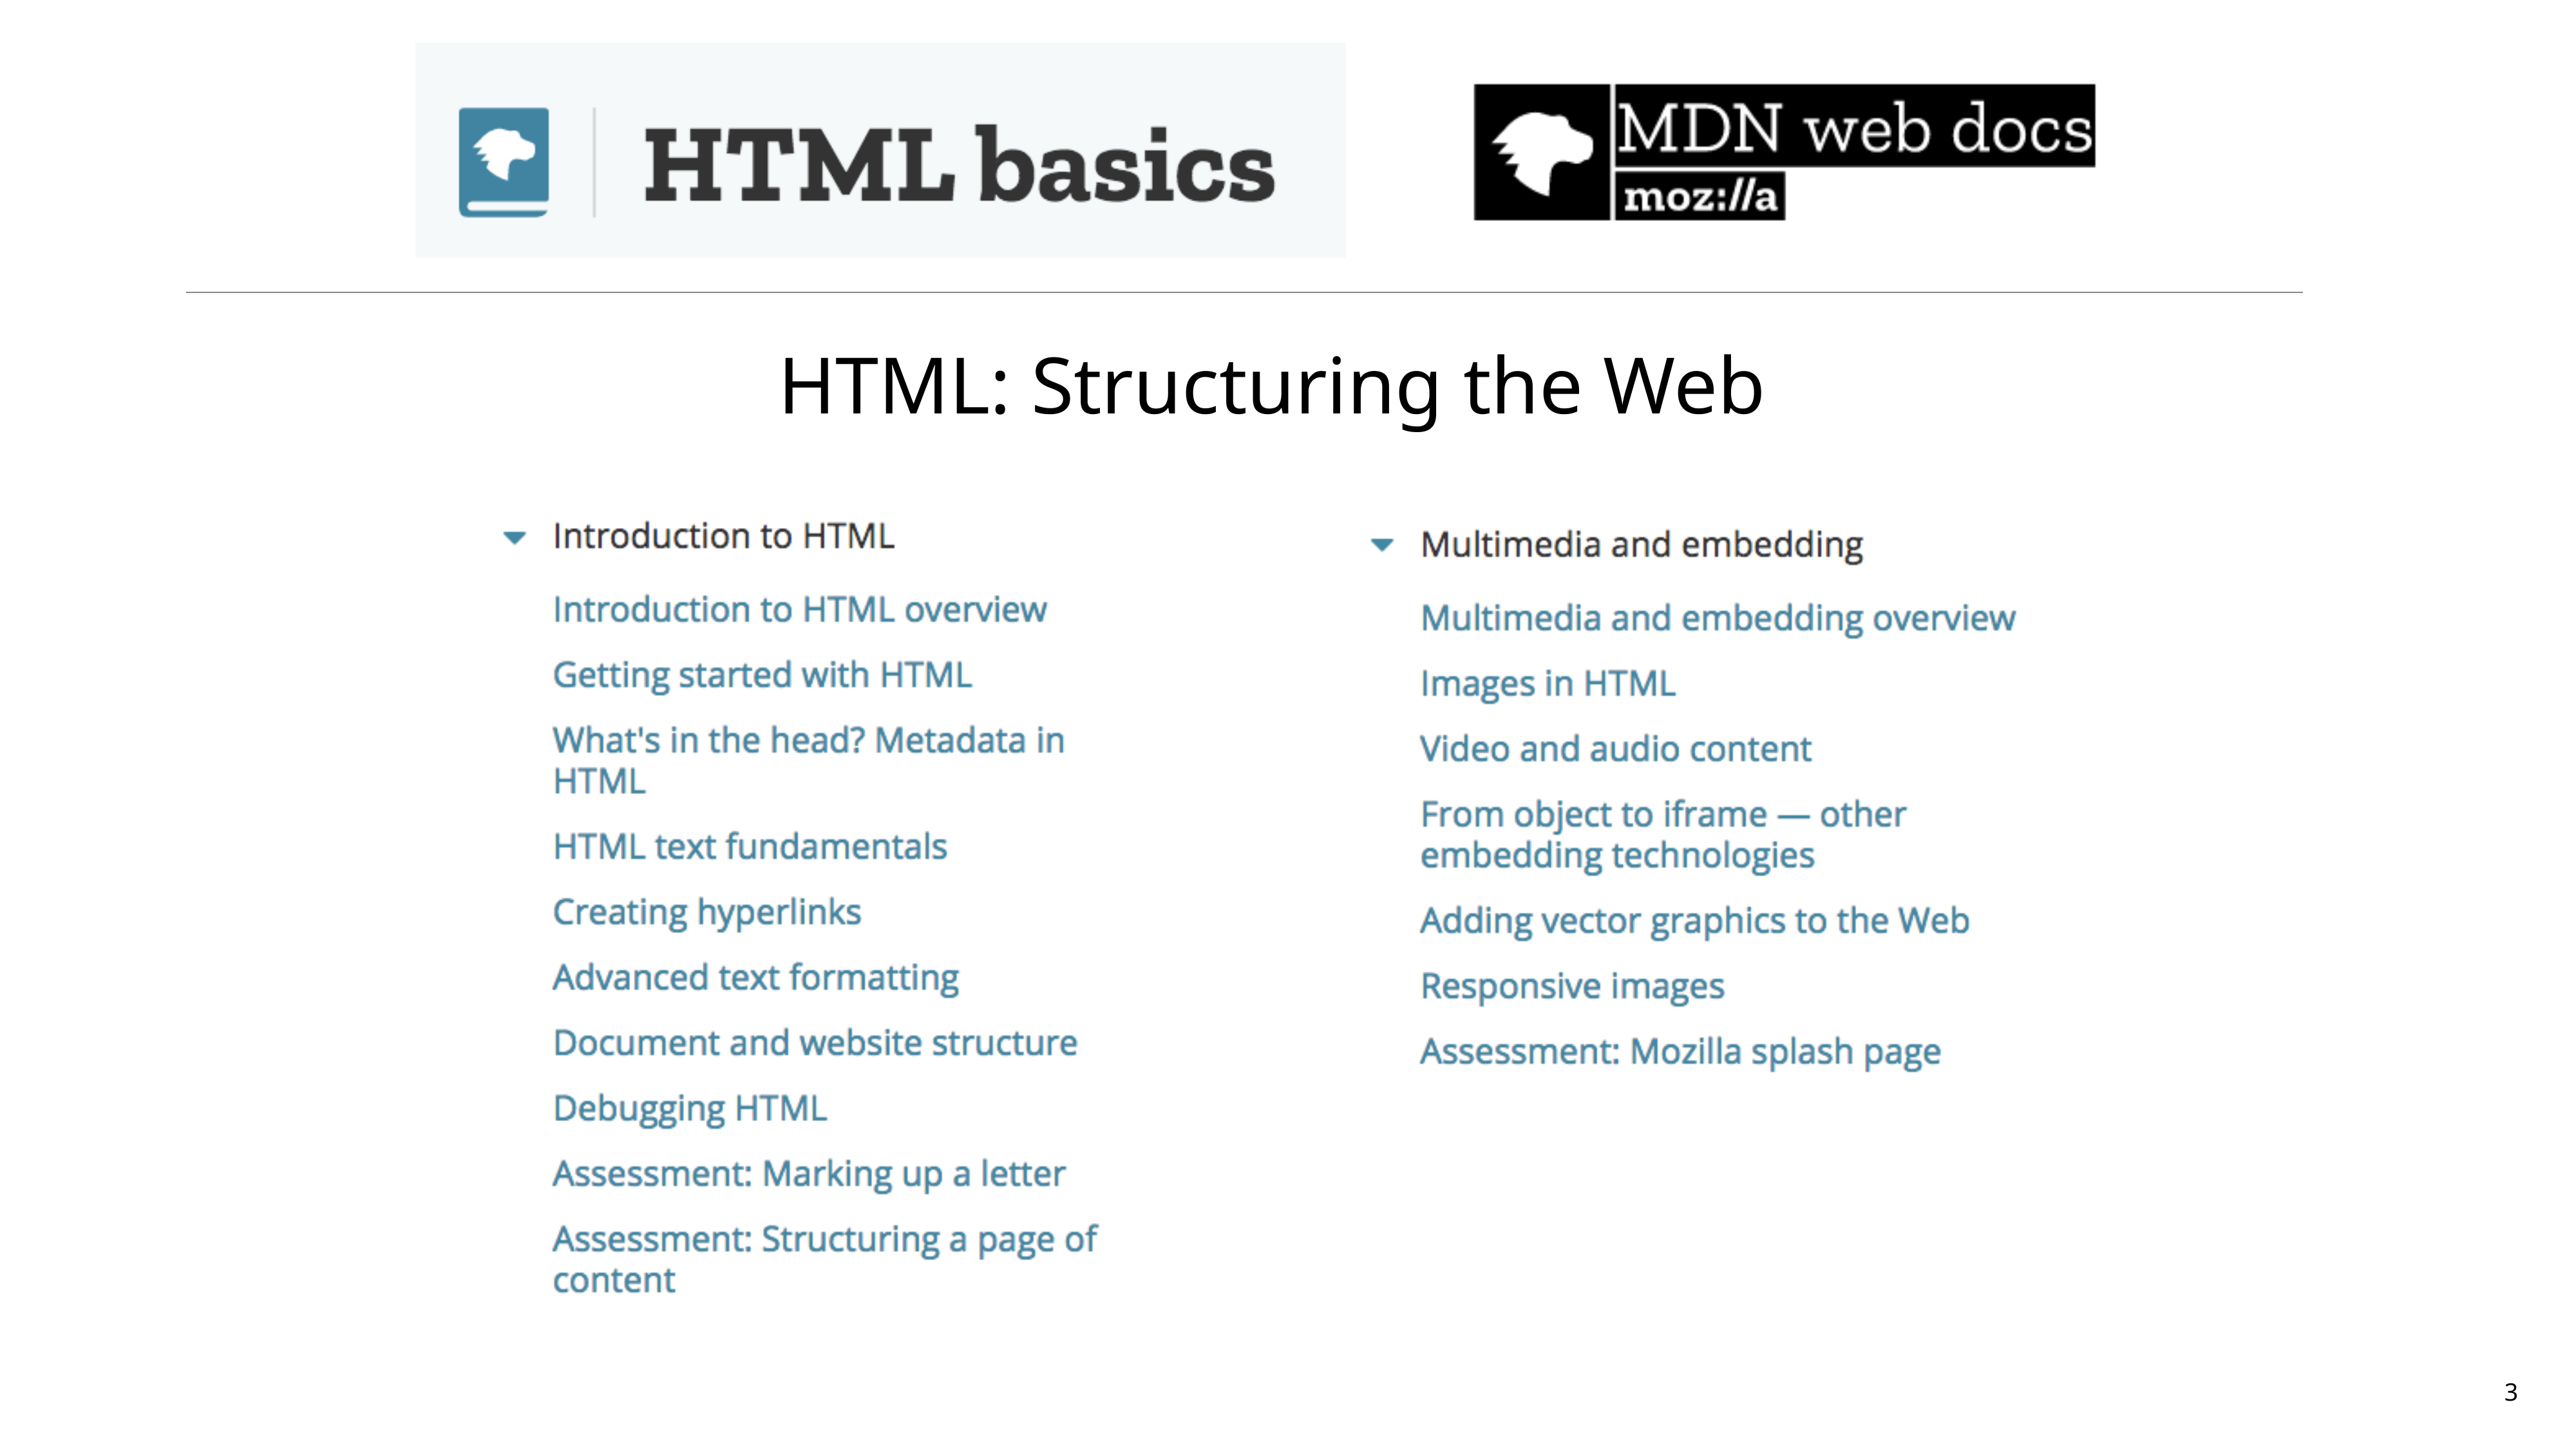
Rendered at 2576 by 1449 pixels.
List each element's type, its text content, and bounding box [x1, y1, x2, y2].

picture [477, 507, 1215, 1305]
picture [1441, 48, 2113, 251]
picture [415, 43, 1346, 258]
text_box HTML: Structuring the Web [771, 329, 1774, 437]
slide_number 3 [2496, 1369, 2526, 1413]
picture [1345, 507, 2082, 1081]
